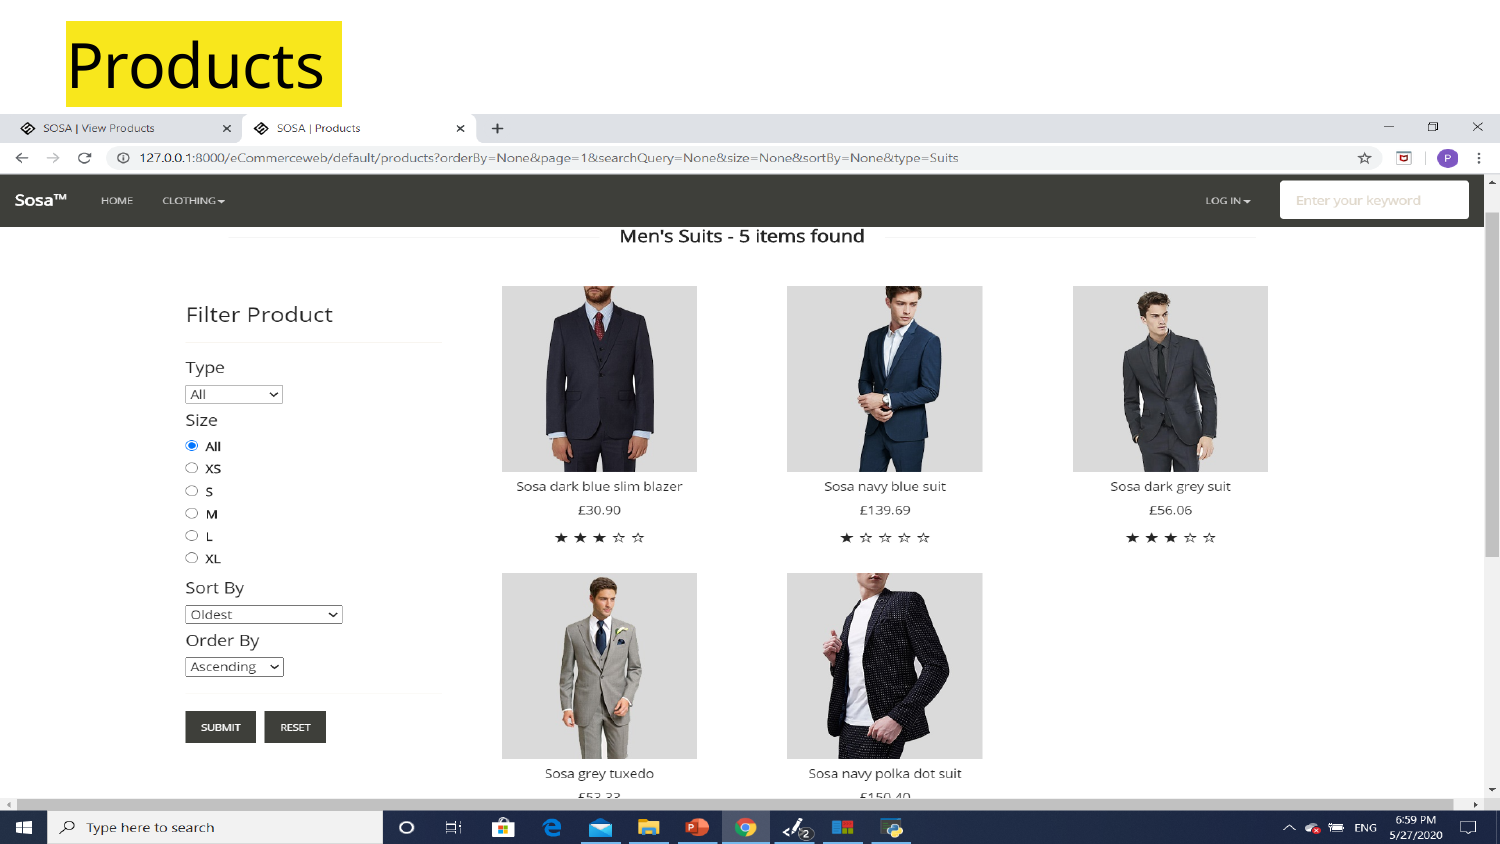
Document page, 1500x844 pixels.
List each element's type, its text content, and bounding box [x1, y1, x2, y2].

picture [0, 114, 1500, 844]
title Products [51, 10, 1449, 105]
